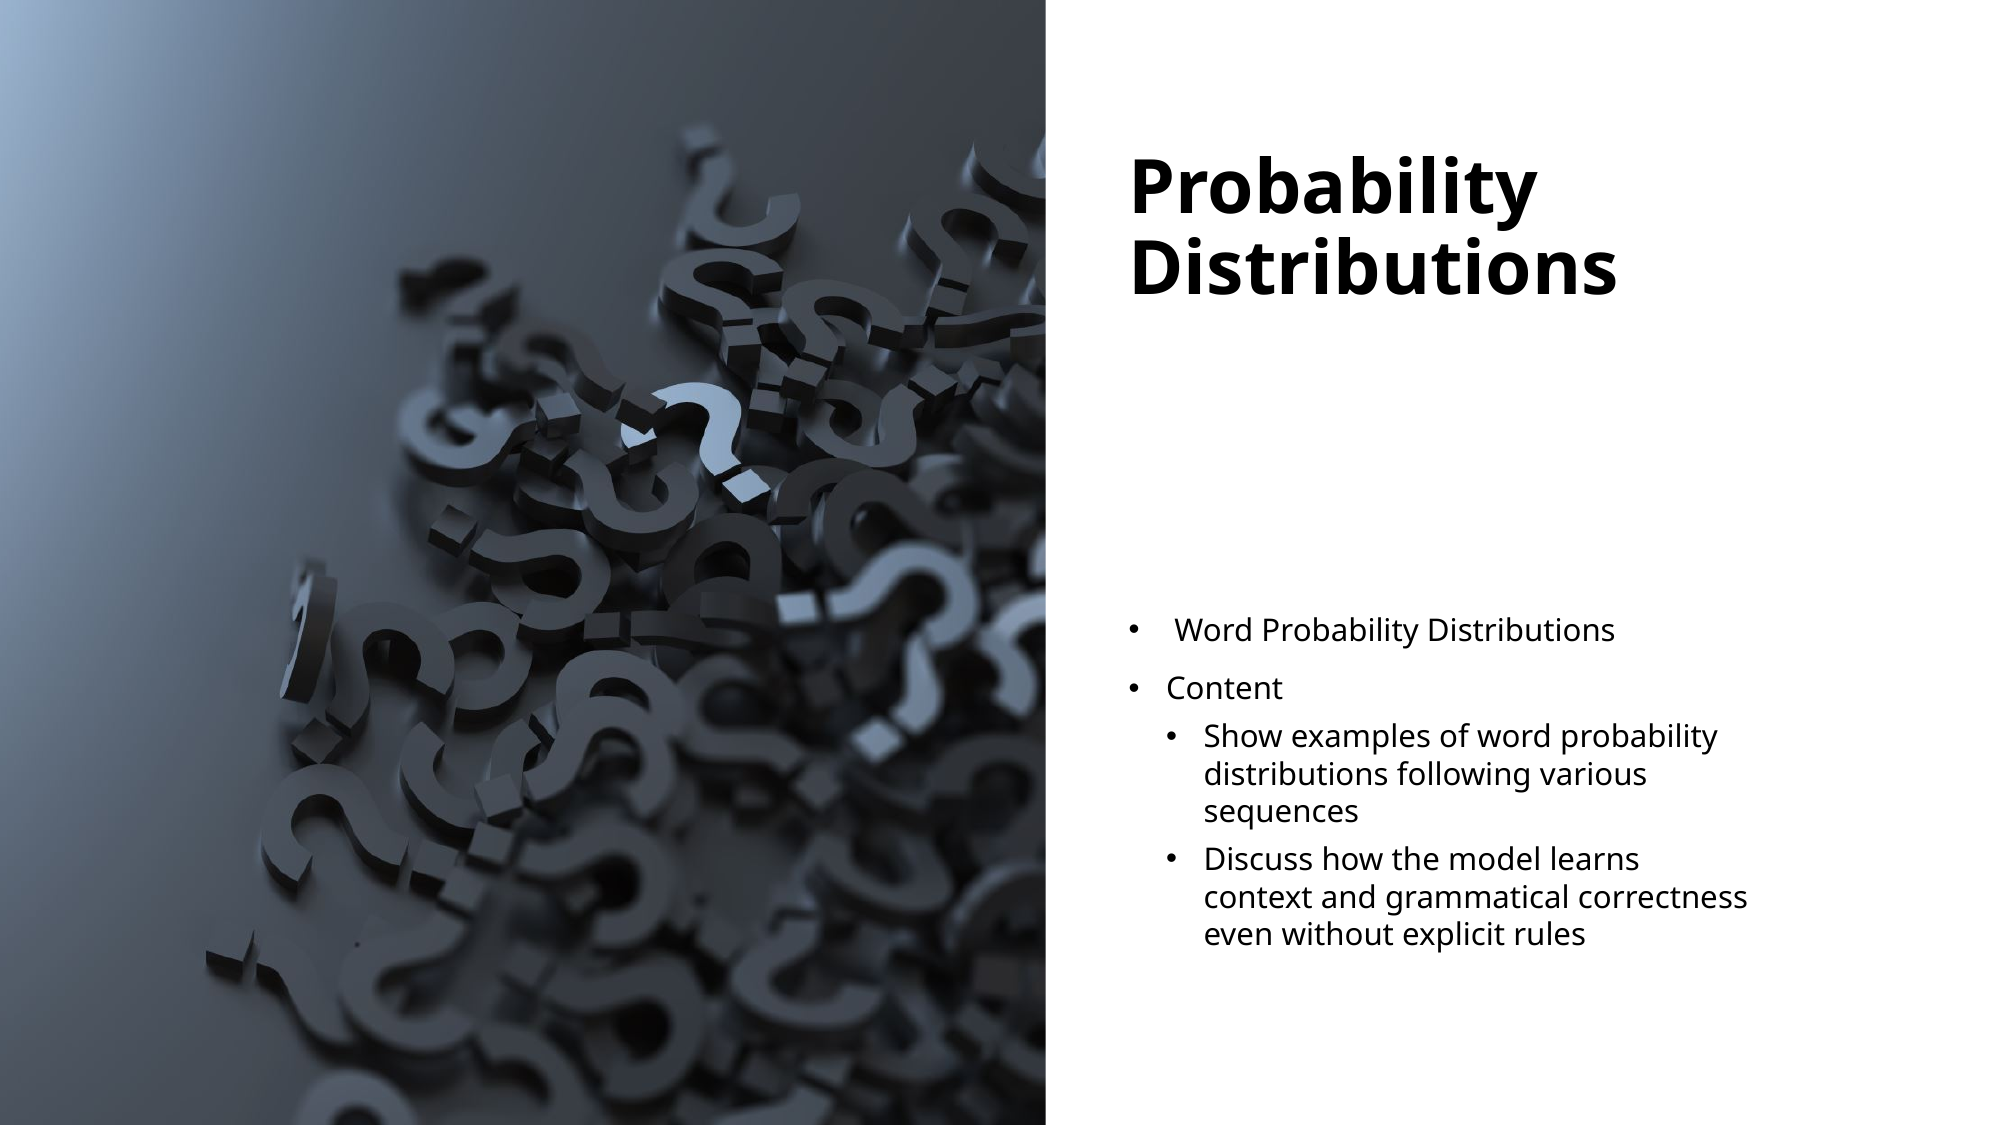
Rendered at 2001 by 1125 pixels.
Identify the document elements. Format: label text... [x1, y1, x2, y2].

list Word Probability Distributions Content Show examples of word probability distributions following various sequences Discuss how the model learns context and grammatical correctness even without explicit rules [1113, 538, 1765, 1024]
picture [0, 0, 1046, 1125]
title Probability Distributions [1113, 140, 1765, 473]
